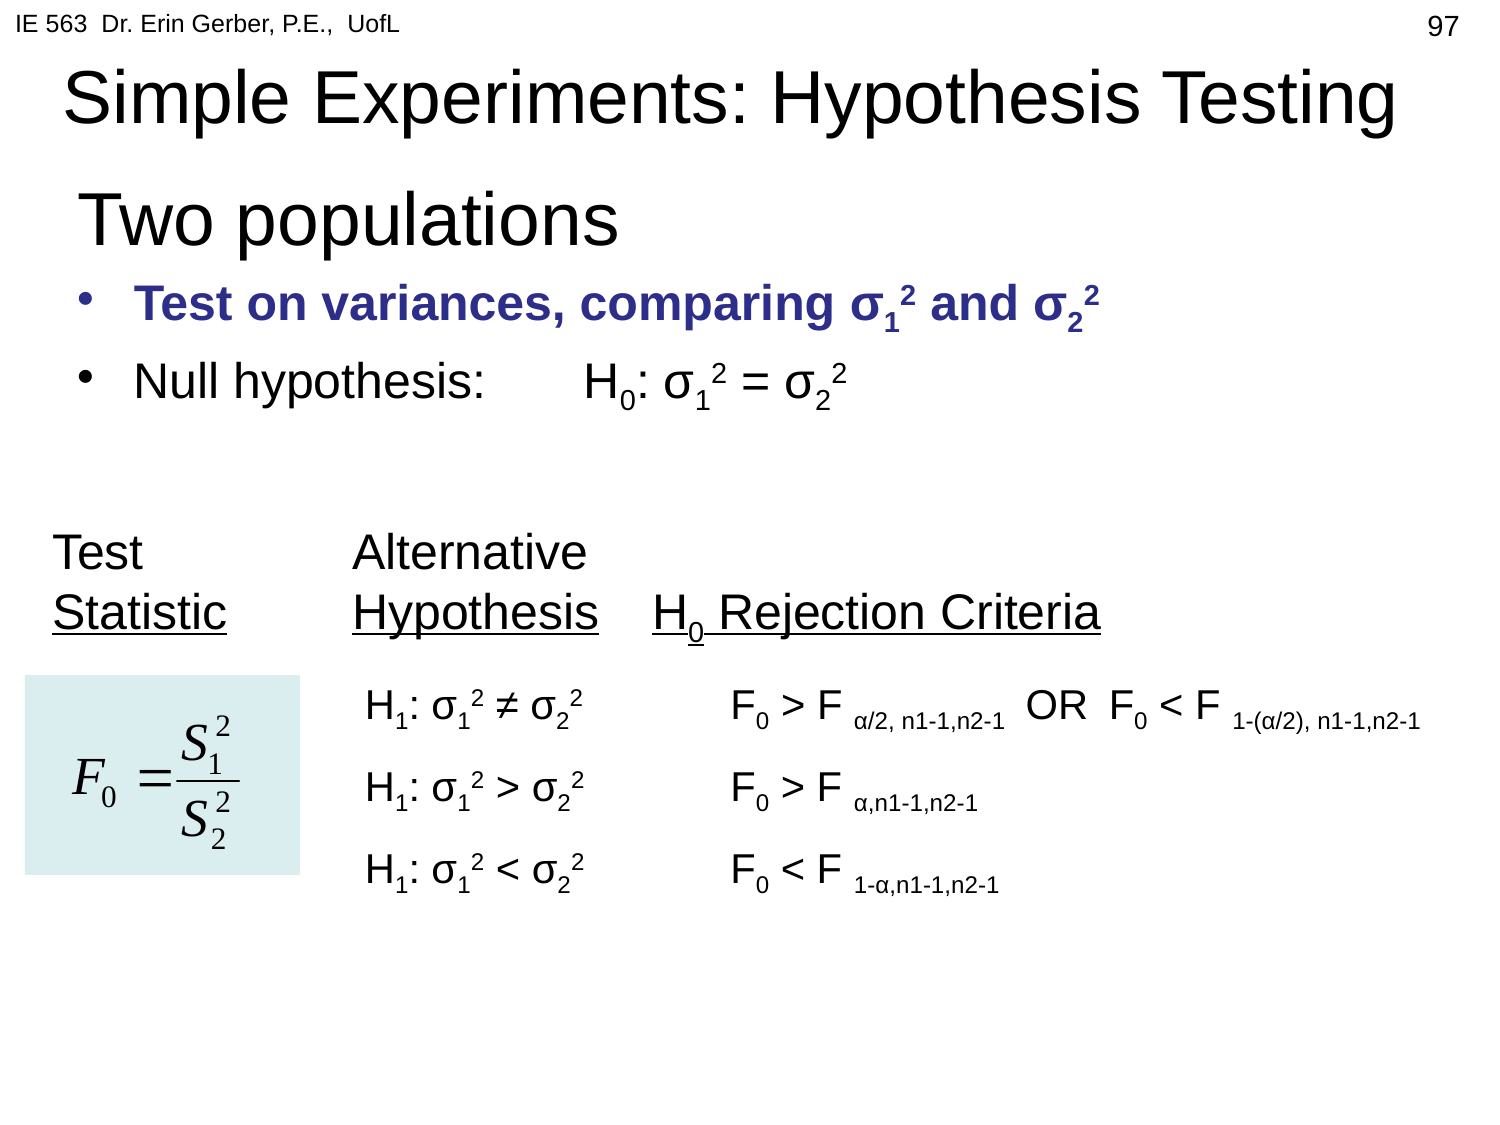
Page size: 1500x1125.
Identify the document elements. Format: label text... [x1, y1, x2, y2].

title Simple Experiments: Hypothesis Testing [37, 0, 1426, 188]
list Two populations Test on variances, comparing σ12 and σ22 Null hypothesis: H0: σ12 = σ22 [62, 162, 1476, 463]
slide_number 97 [1124, 0, 1476, 79]
text_box H1: σ12 ≠ σ22 F0 > F α/2, n1-1,n2-1 OR F0 < F 1-(α/2), n1-1,n2-1 H1: σ12 > σ22 F0 > F α,n1-1,n2-1 H1: σ12 < σ22 F0 < F 1-α,n1-1,n2-1 [350, 670, 1500, 906]
text_box Test Alternative Statistic Hypothesis H0 Rejection Criteria [37, 512, 1475, 716]
footer IE 563 Dr. Erin Gerber, P.E., UofL [0, 0, 626, 79]
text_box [62, 700, 251, 862]
text_box [23, 673, 302, 877]
